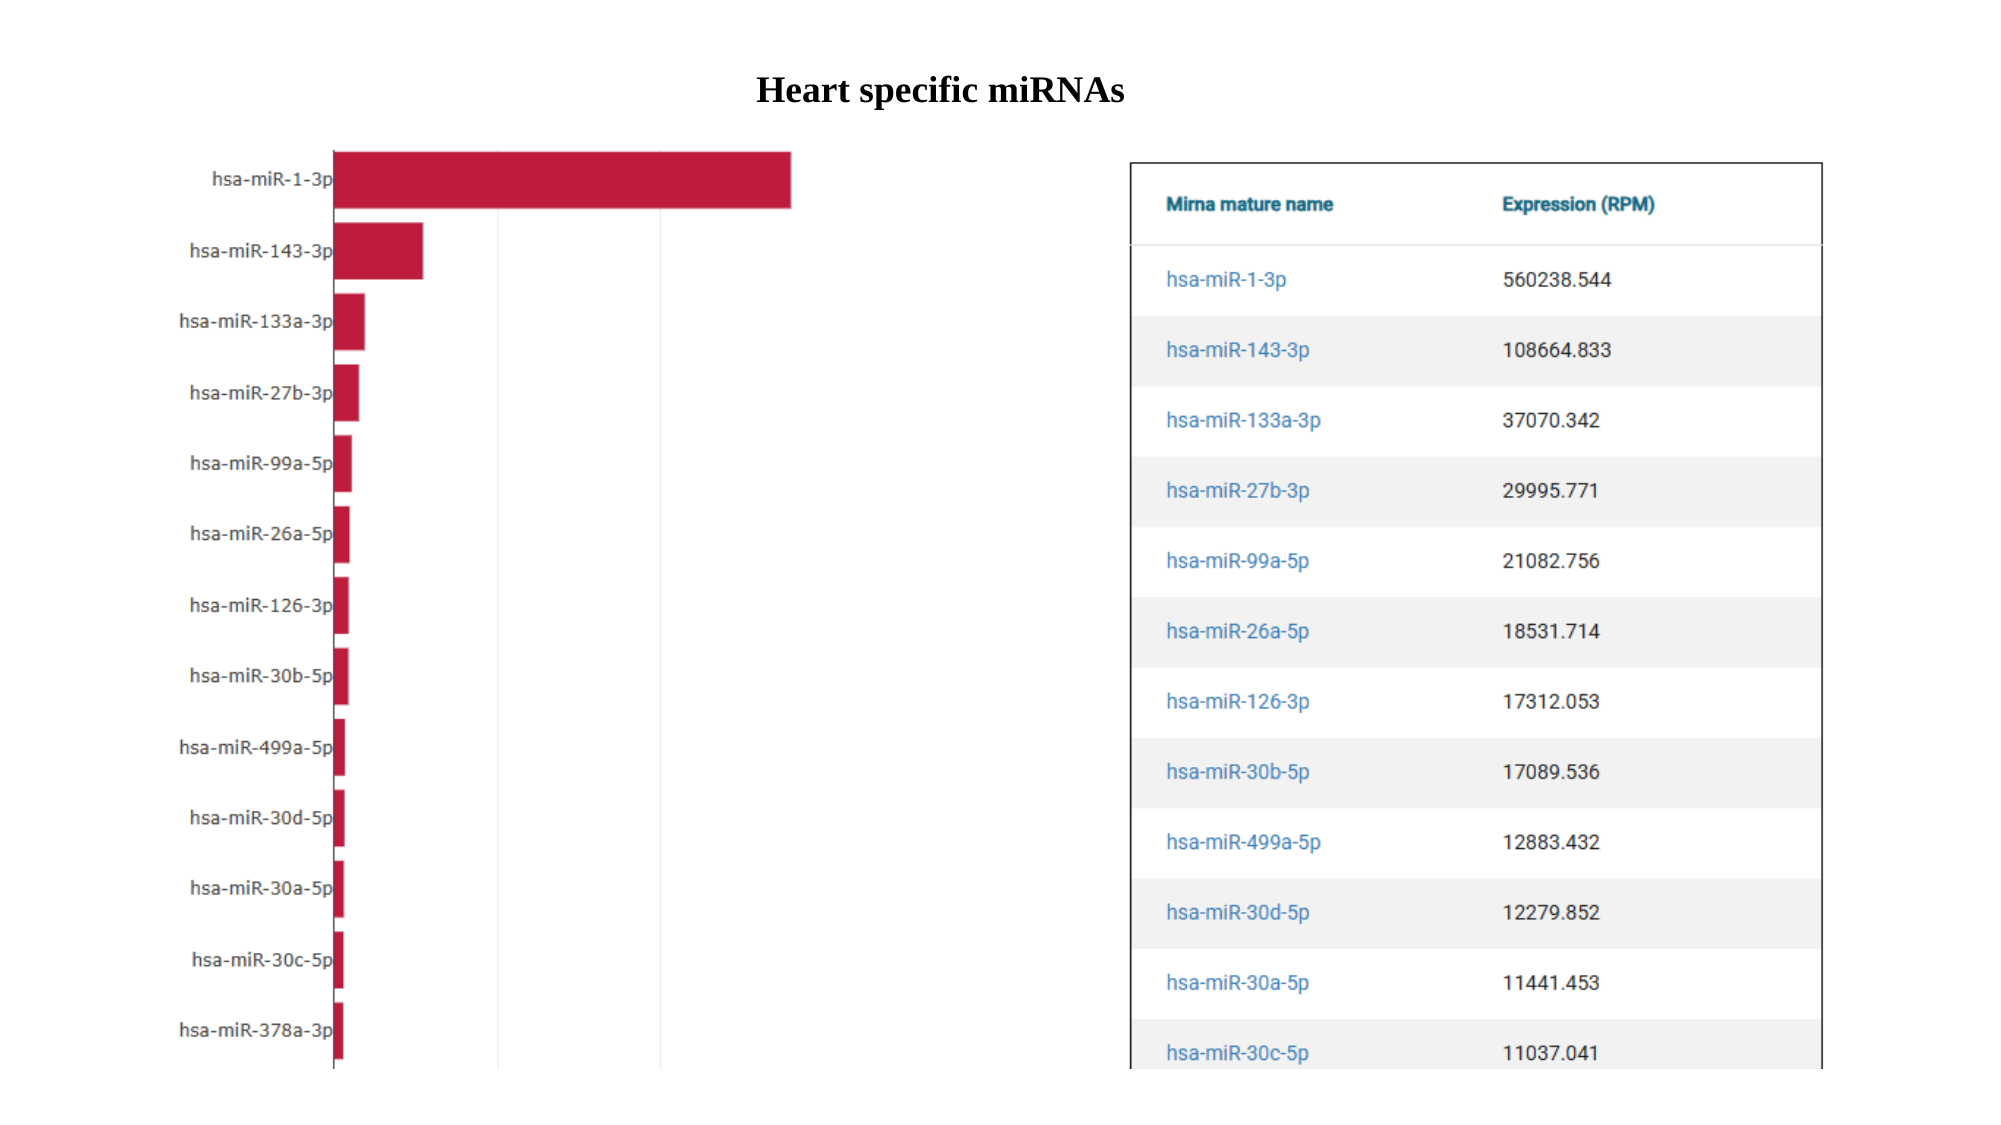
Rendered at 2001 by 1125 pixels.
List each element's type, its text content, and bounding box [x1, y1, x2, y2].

text_box Heart specific miRNAs [641, 55, 1250, 120]
picture [154, 149, 1846, 1069]
